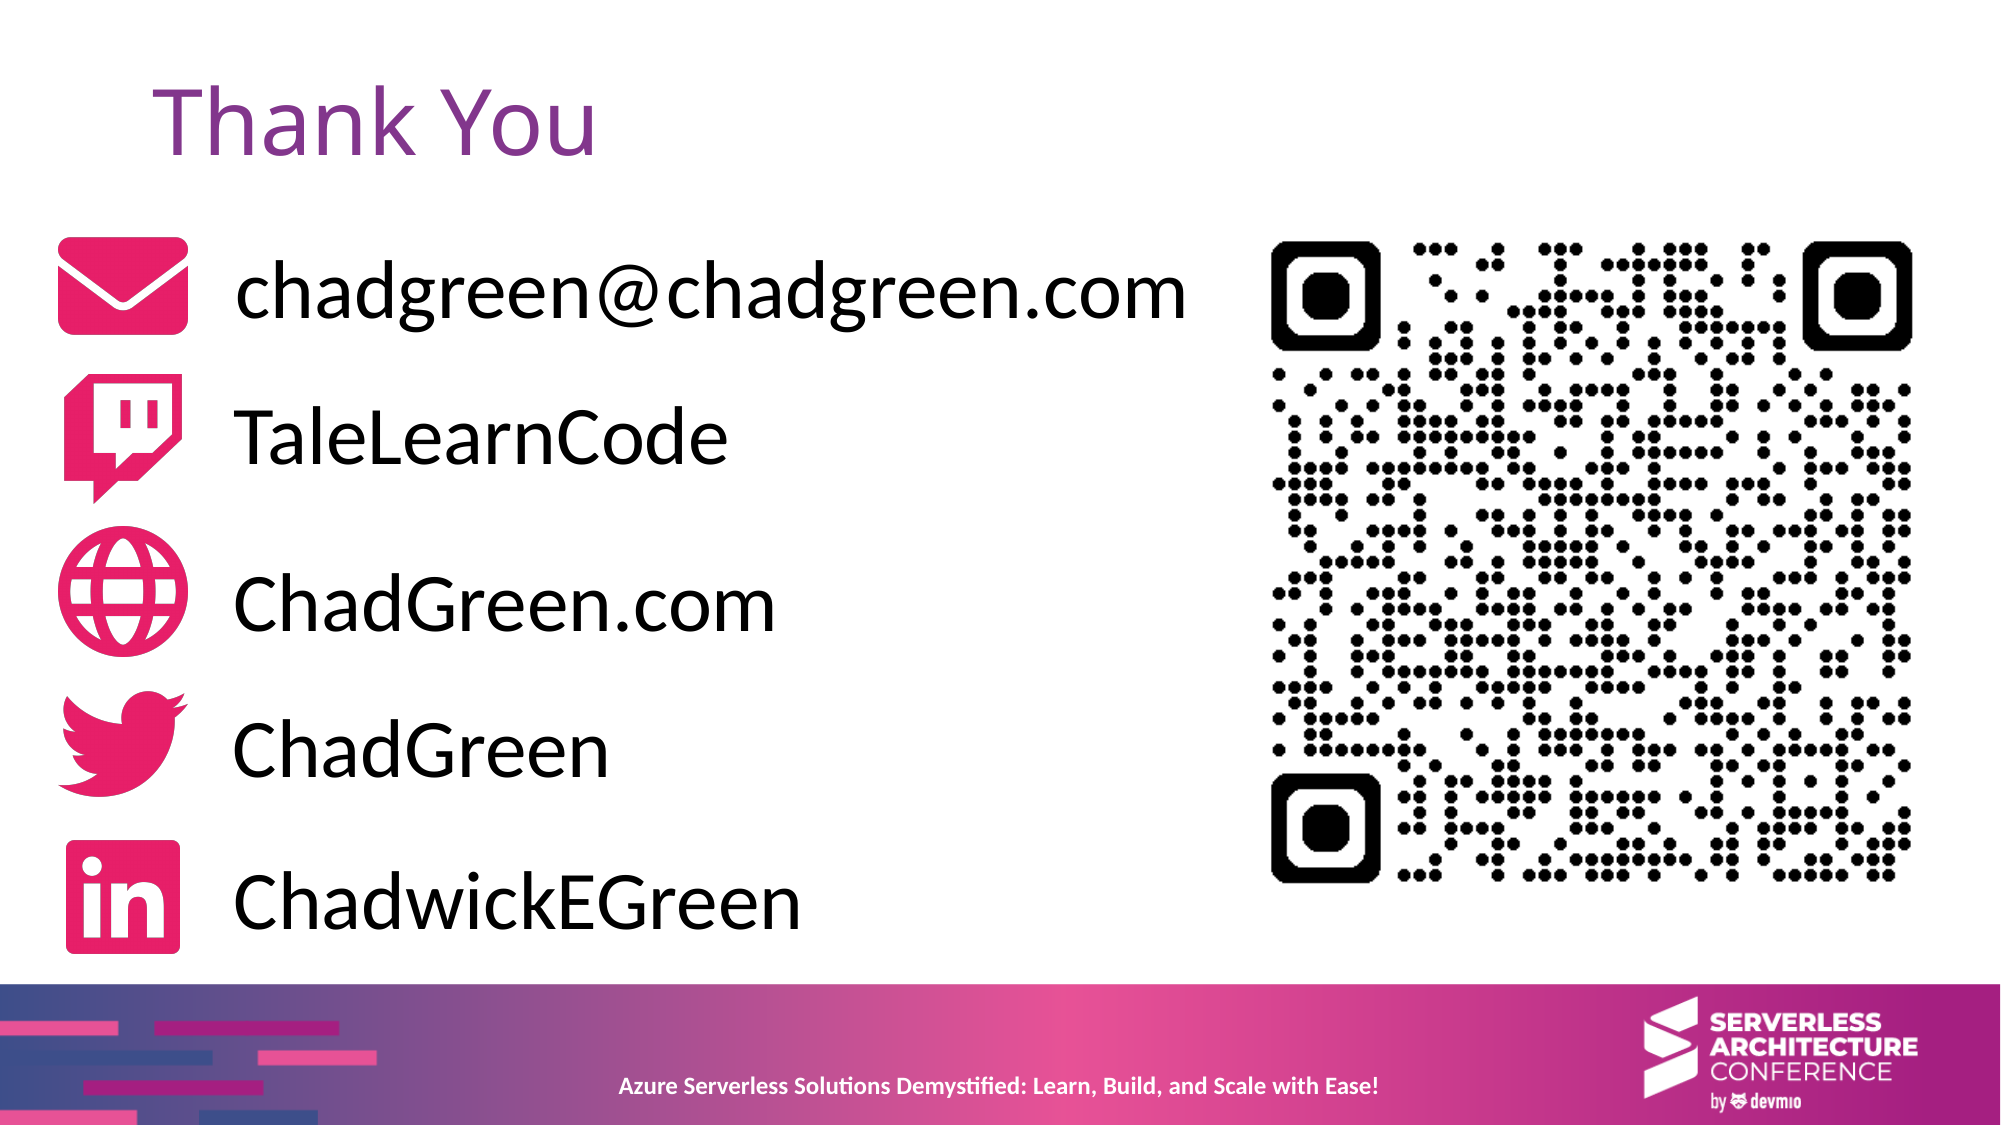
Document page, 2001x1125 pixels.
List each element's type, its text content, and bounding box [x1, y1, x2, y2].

text_box ChadGreen [217, 686, 627, 802]
title Thank You [137, 17, 1863, 235]
text_box ChadwickEGreen [218, 839, 819, 954]
text_box ChadGreen.com [218, 541, 794, 656]
text_box TaleLearnCode [218, 374, 746, 489]
picture [0, 0, 2001, 1125]
text_box chadgreen@chadgreen.com [220, 227, 1205, 343]
